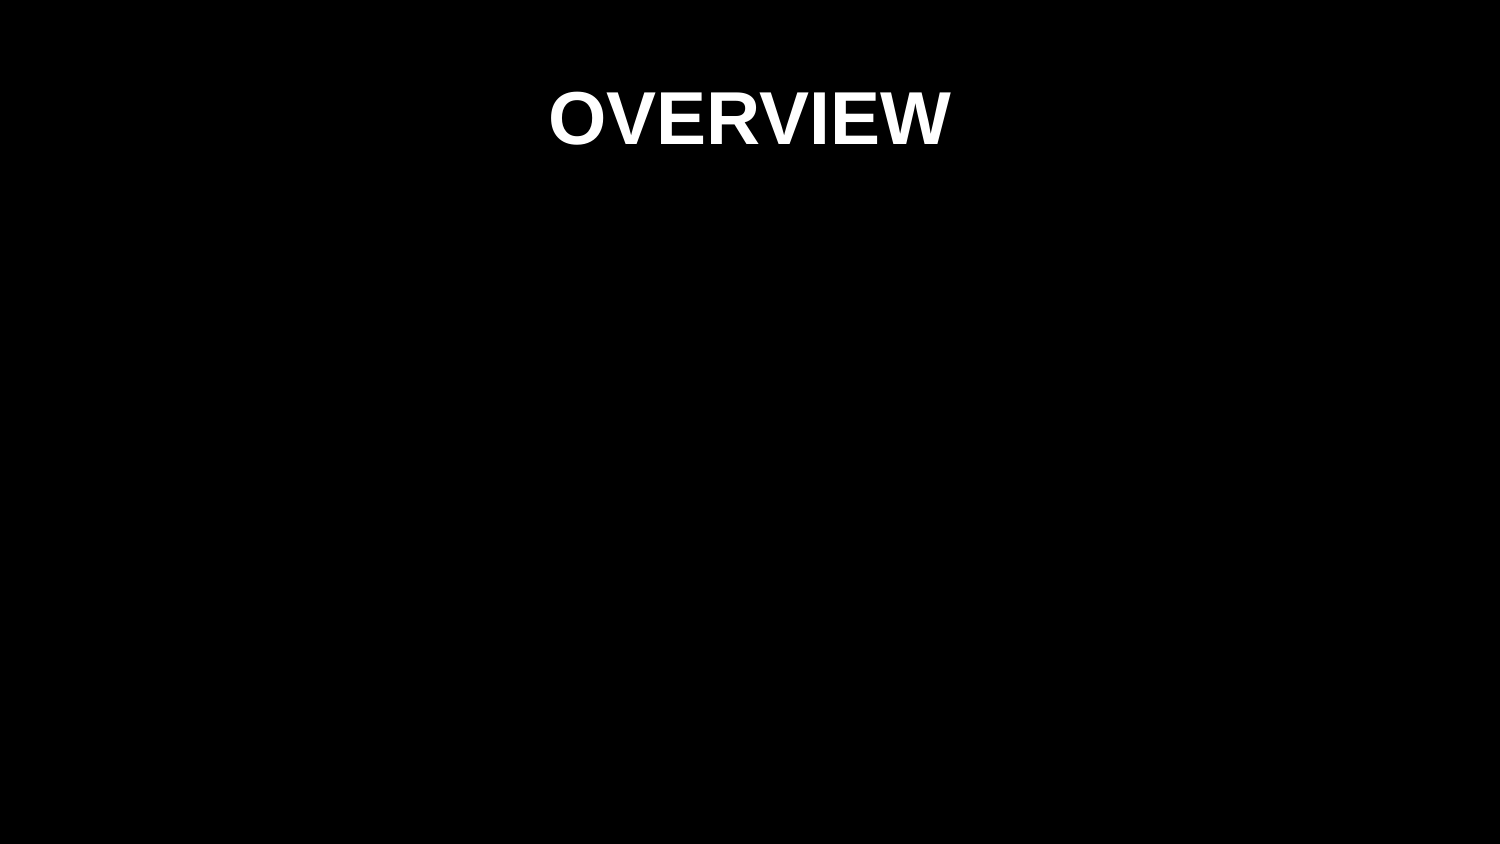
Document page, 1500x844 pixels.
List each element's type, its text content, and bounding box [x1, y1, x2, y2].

title OVERVIEW [75, 33, 1425, 175]
